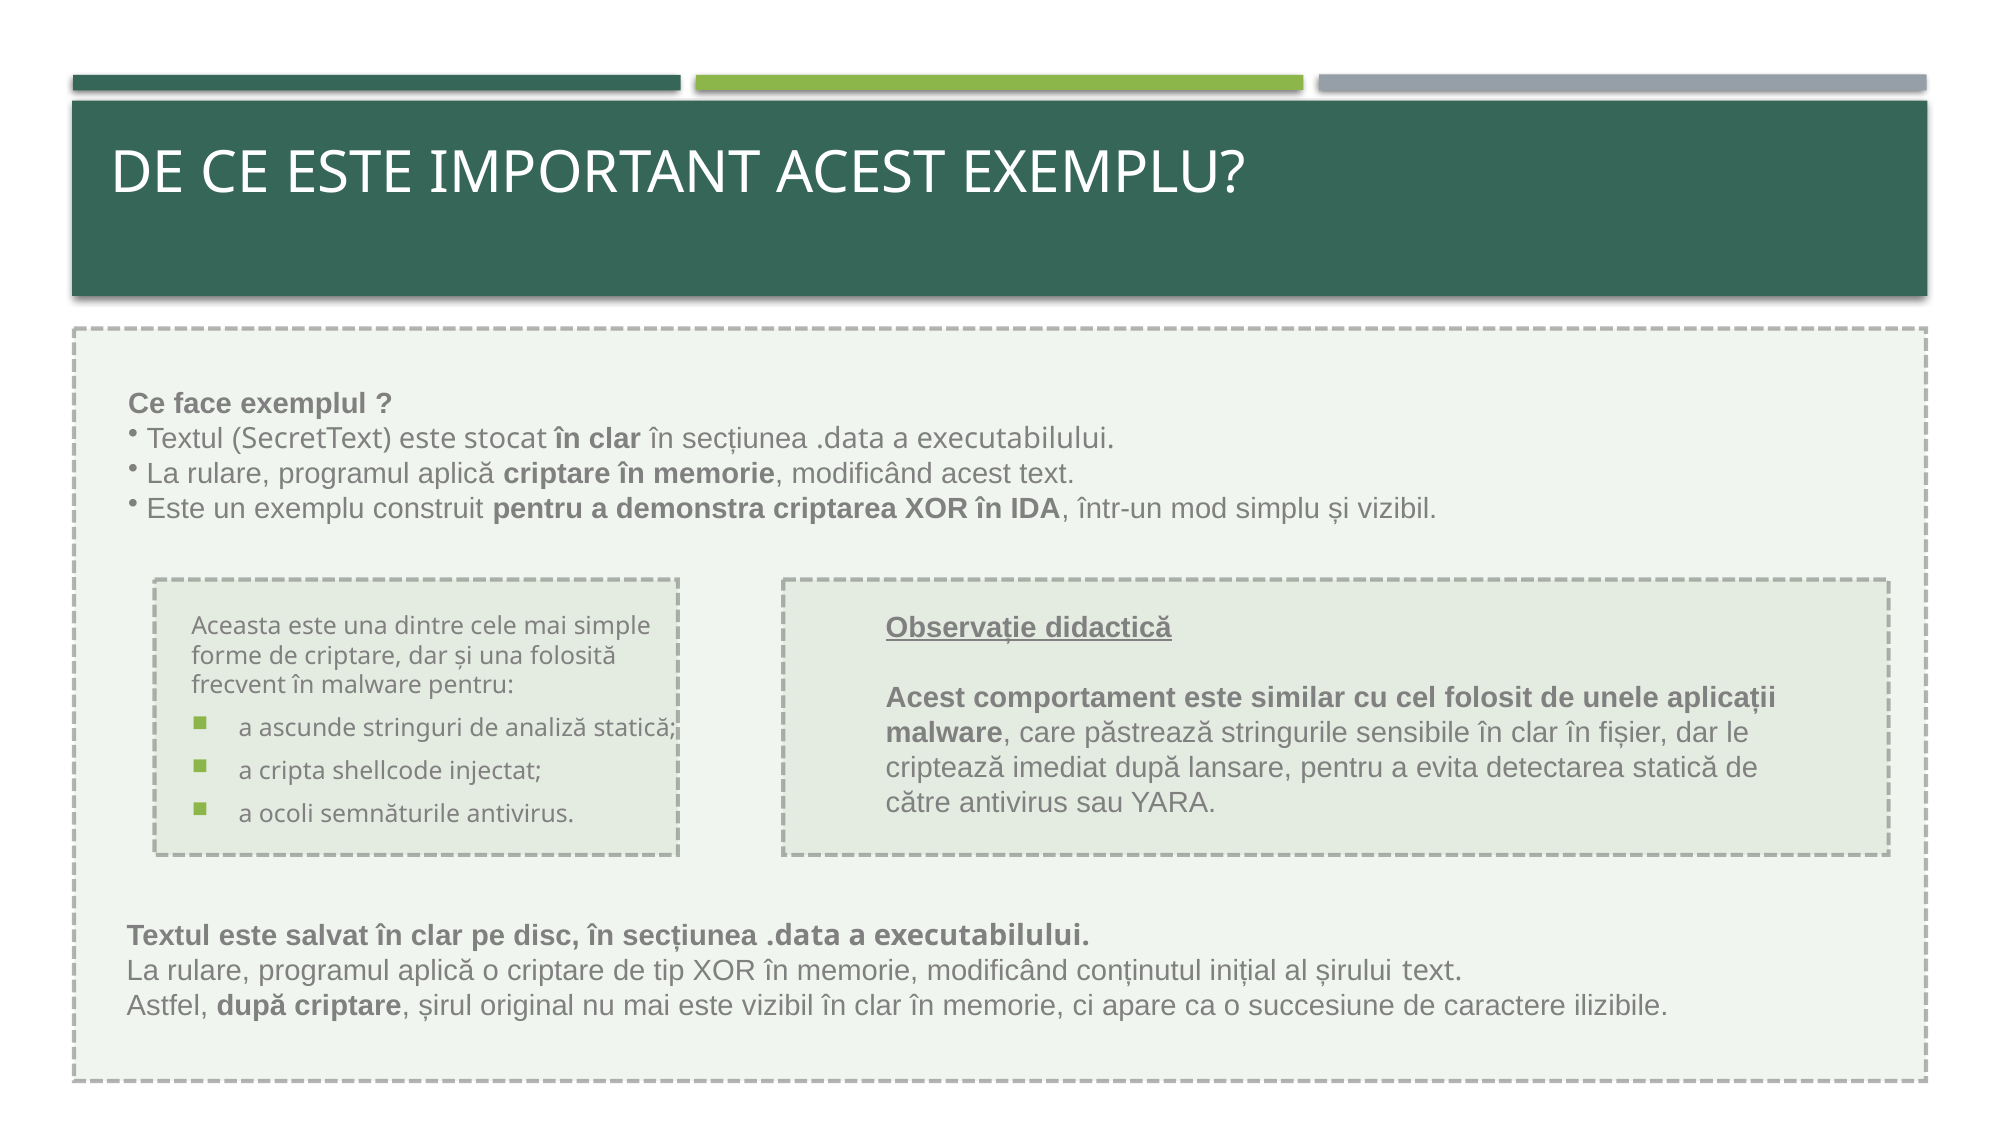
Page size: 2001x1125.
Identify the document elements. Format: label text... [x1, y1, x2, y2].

text_box Ce face exemplul ? Textul (SecretText) este stocat în clar în secțiunea .data a executabilului. La rulare, programul aplică criptare în memorie, modificând acest text. Este un exemplu construit pentru a demonstra criptarea XOR în IDA, într-un mod simplu și vizibil. [113, 376, 1454, 532]
text_box [73, 328, 1927, 1081]
text_box Textul este salvat în clar pe disc, în secțiunea .data a executabilului. La rulare, programul aplică o criptare de tip XOR în memorie, modificând conținutul inițial al șirului text. Astfel, după criptare, șirul original nu mai este vizibil în clar în memorie, ci apare ca o succesiune de caractere ilizibile. [111, 908, 1861, 1029]
list Aceasta este una dintre cele mai simple forme de criptare, dar și una folosită frecvent în malware pentru: a ascunde stringuri de analiză statică; a cripta shellcode injectat; a ocoli semnăturile antivirus. [176, 599, 700, 837]
title De ce este important acest exemplu? [95, 115, 1905, 282]
text_box Observație didactică Acest comportament este similar cu cel folosit de unele aplicații malware, care păstrează stringurile sensibile în clar în fișier, dar le criptează imediat după lansare, pentru a evita detectarea statică de către antivirus sau YARA. [870, 601, 1835, 826]
